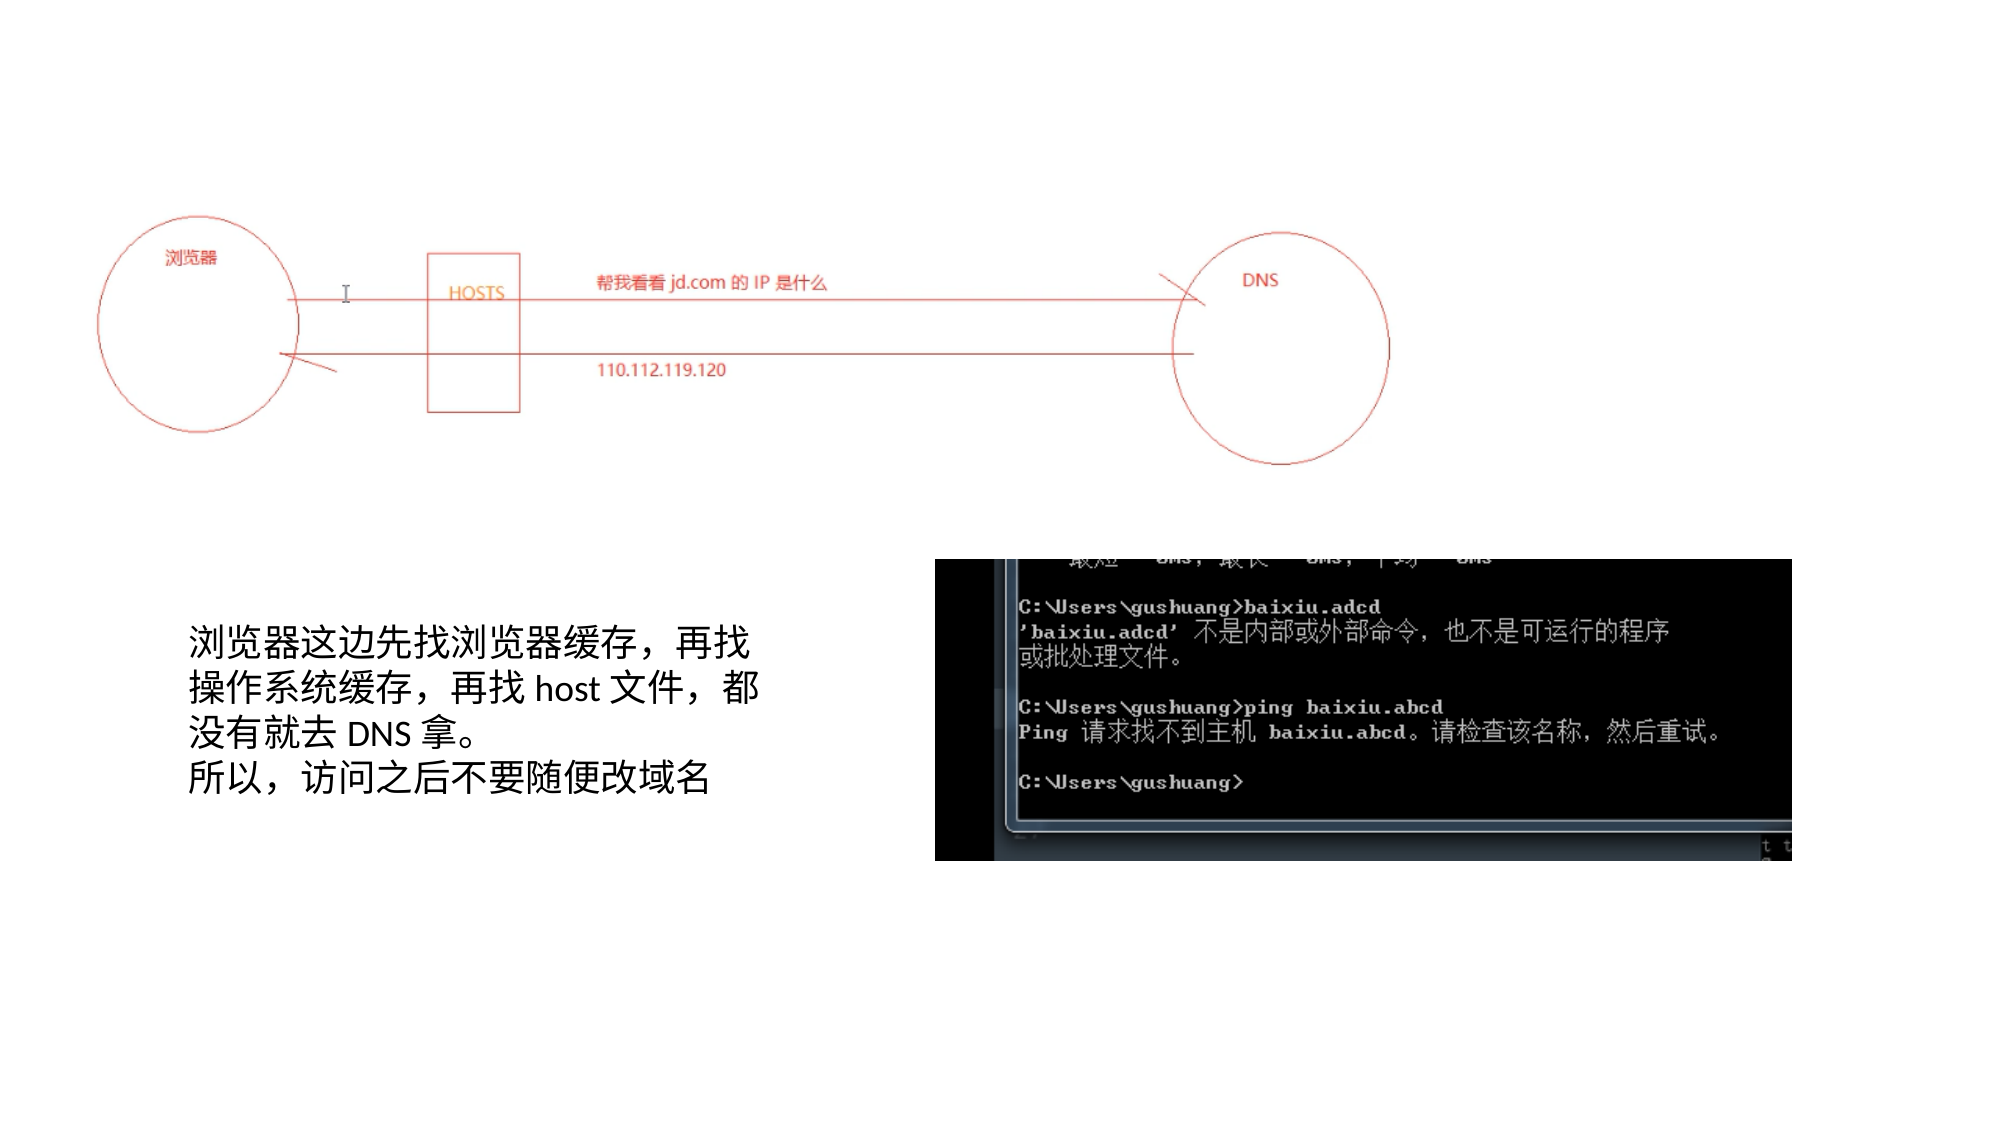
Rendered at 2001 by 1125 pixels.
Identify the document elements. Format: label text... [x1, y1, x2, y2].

text_box 浏览器这边先找浏览器缓存，再找操作系统缓存，再找host文件，都没有就去DNS拿。 所以，访问之后不要随便改域名 [173, 611, 790, 807]
picture [935, 559, 1792, 861]
picture [58, 190, 1418, 493]
